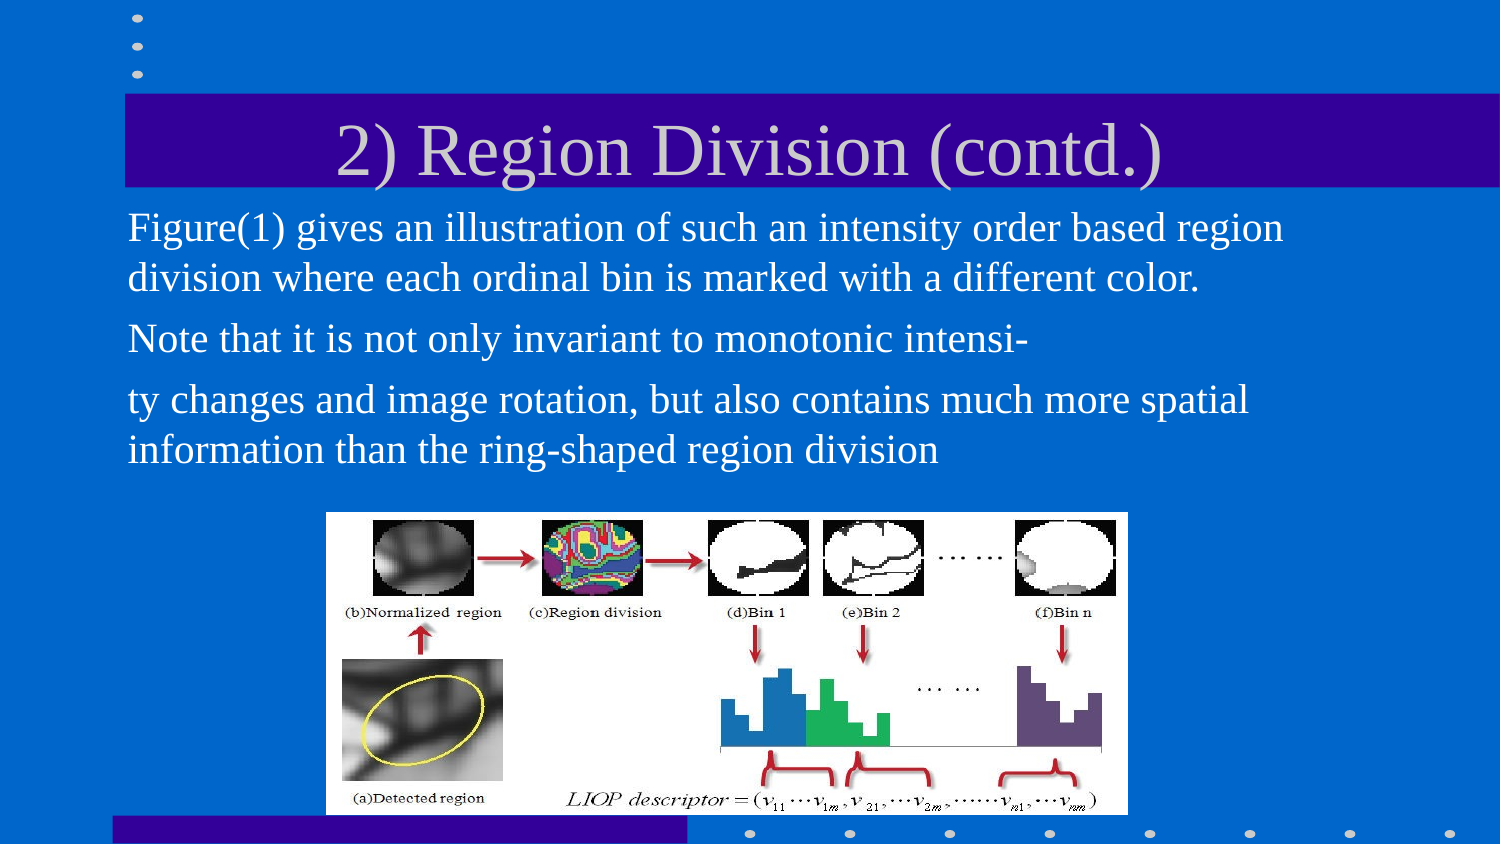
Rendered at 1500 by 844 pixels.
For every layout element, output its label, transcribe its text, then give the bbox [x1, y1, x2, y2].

text_box [326, 512, 1128, 815]
title 2) Region Division (contd.) [112, 75, 1388, 184]
list Figure(1) gives an illustration of such an intensity order based region division where each ordinal bin is marked with a different color. Note that it is not only invariant to monotonic intensi- ty changes and image rotation, but also contains much more spatial information than the ring-shaped region division [112, 184, 1388, 692]
